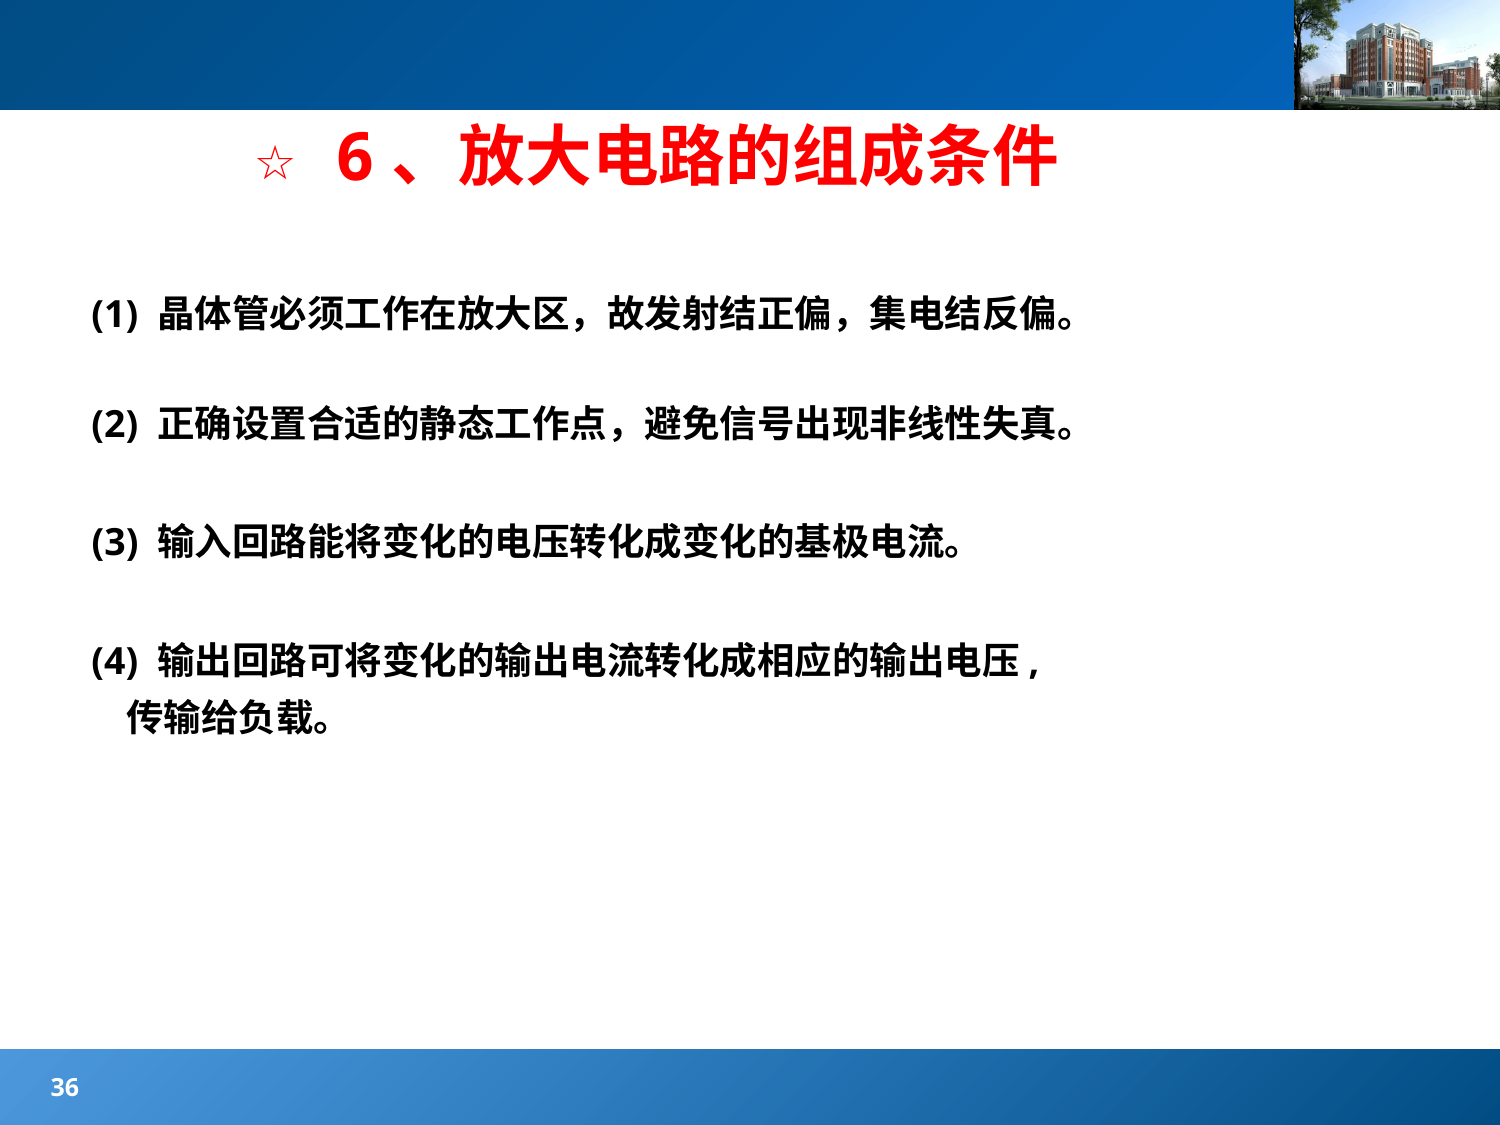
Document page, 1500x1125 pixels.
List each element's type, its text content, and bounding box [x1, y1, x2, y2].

picture [1294, 0, 1500, 110]
text_box ☆ 6、放大电路的组成条件 [240, 106, 1133, 201]
text_box (1) 晶体管必须工作在放大区，故发射结正偏，集电结反偏。 [76, 282, 1428, 343]
text_box (3) 输入回路能将变化的电压转化成变化的基极电流。 [76, 511, 1270, 571]
text_box (4) 输出回路可将变化的输出电流转化成相应的输出电压, 传输给负载。 [76, 629, 1402, 747]
text_box (2) 正确设置合适的静态工作点，避免信号出现非线性失真。 [76, 393, 1424, 453]
